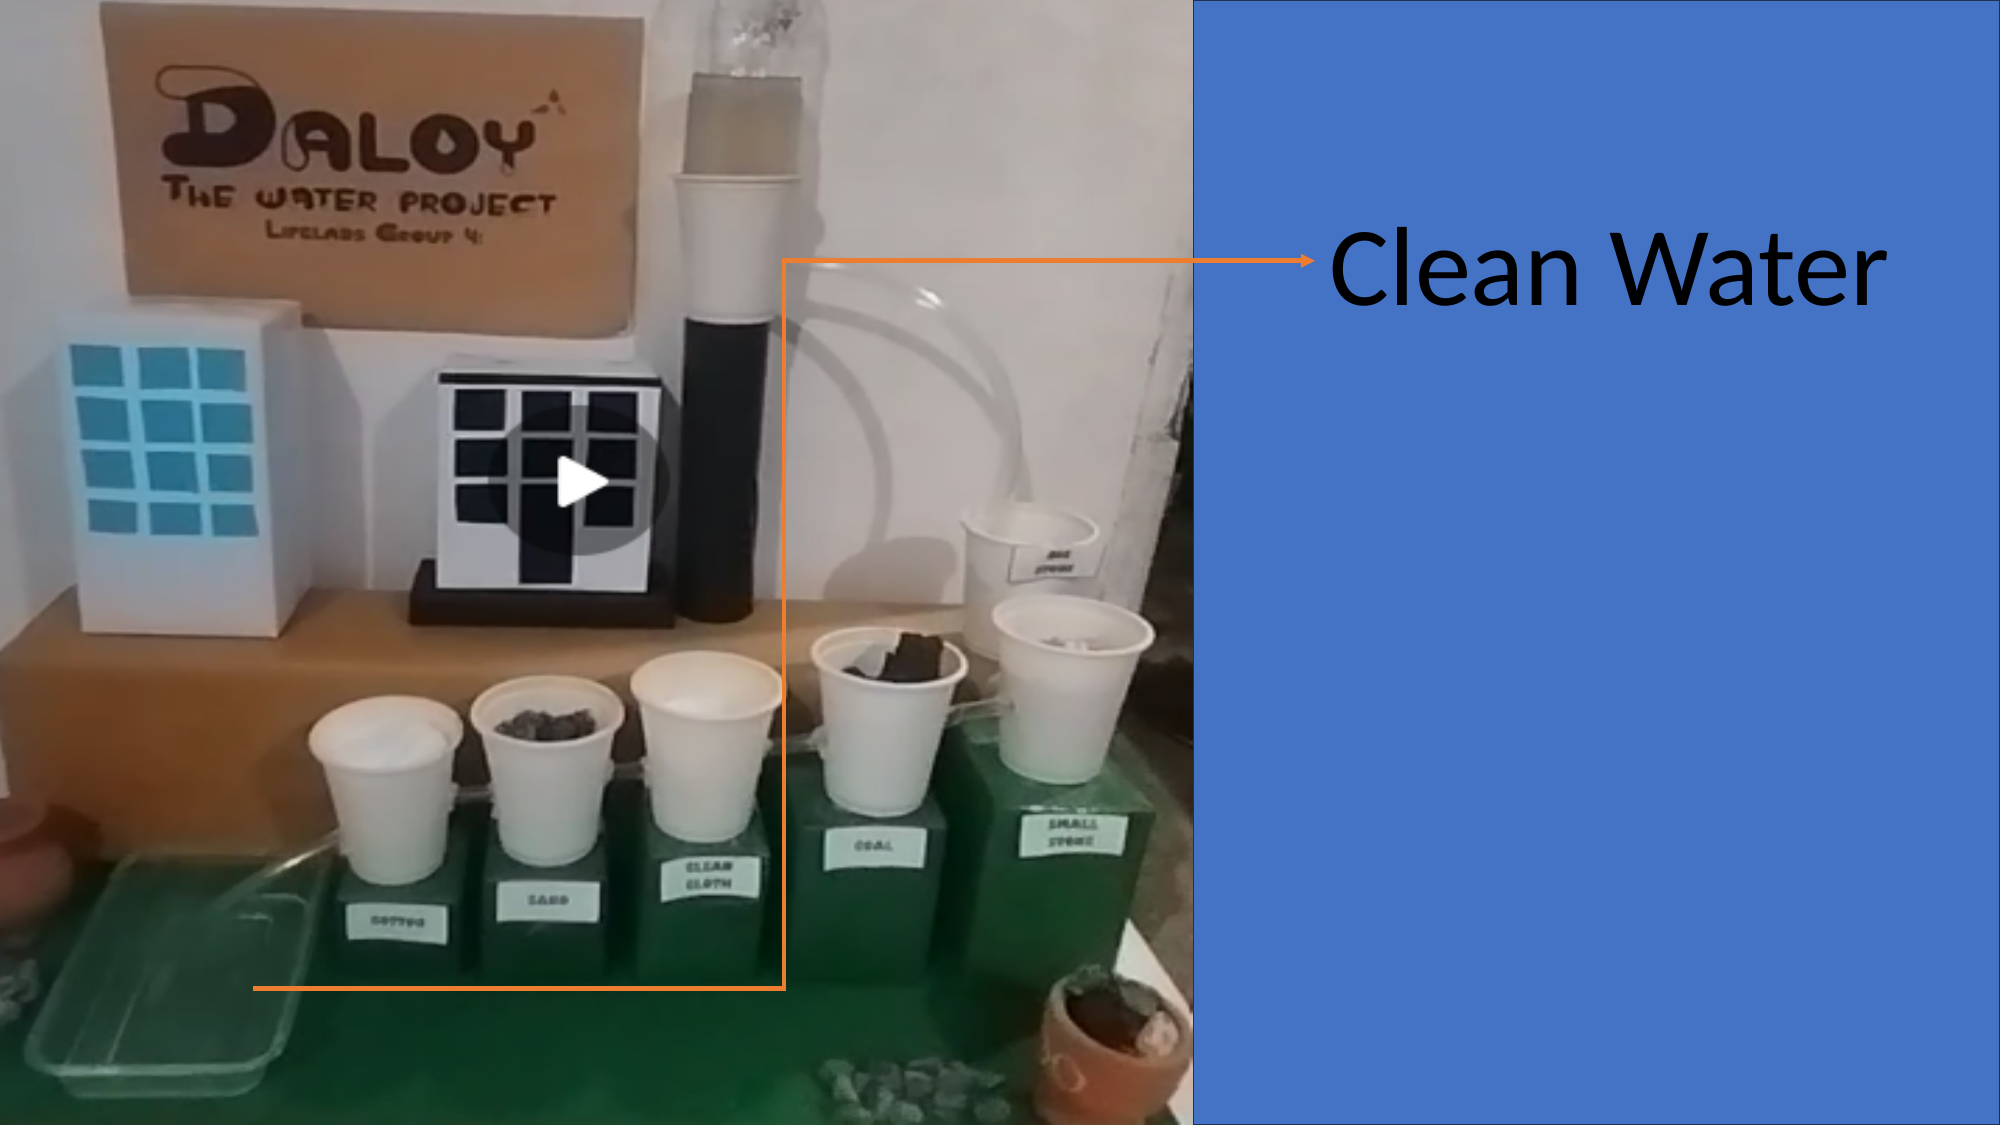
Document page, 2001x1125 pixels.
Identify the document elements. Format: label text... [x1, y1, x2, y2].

text_box [1193, 0, 2000, 1125]
text_box Clean Water [1314, 185, 1906, 335]
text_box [253, 260, 1315, 989]
picture [0, 0, 1193, 1125]
